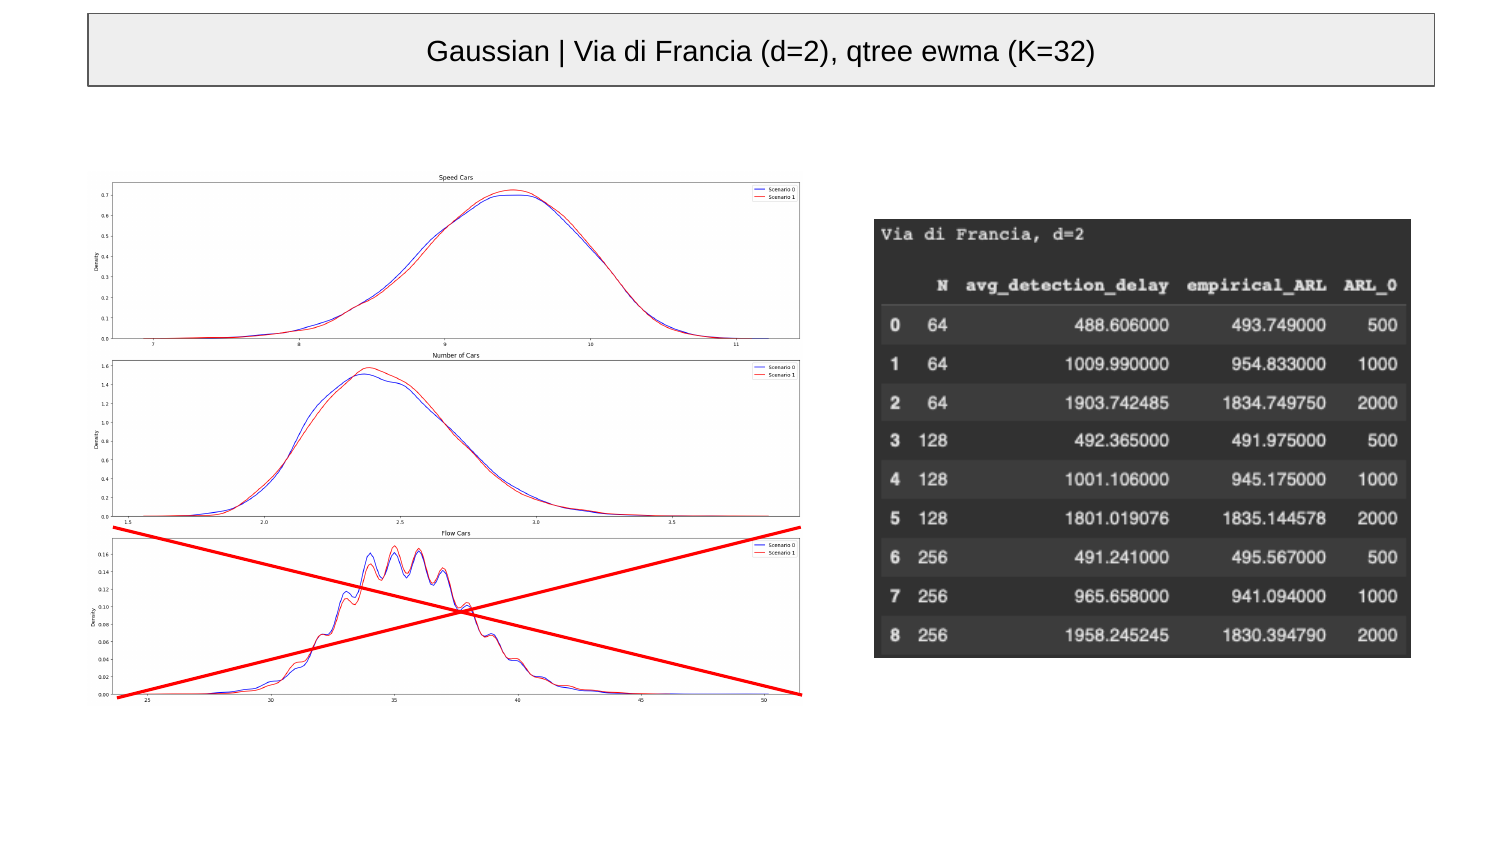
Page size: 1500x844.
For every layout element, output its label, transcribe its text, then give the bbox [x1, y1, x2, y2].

picture [87, 170, 803, 706]
picture [874, 218, 1411, 658]
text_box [112, 526, 803, 699]
text_box Gaussian | Via di Francia (d=2), qtree ewma (K=32) [87, 13, 1435, 86]
